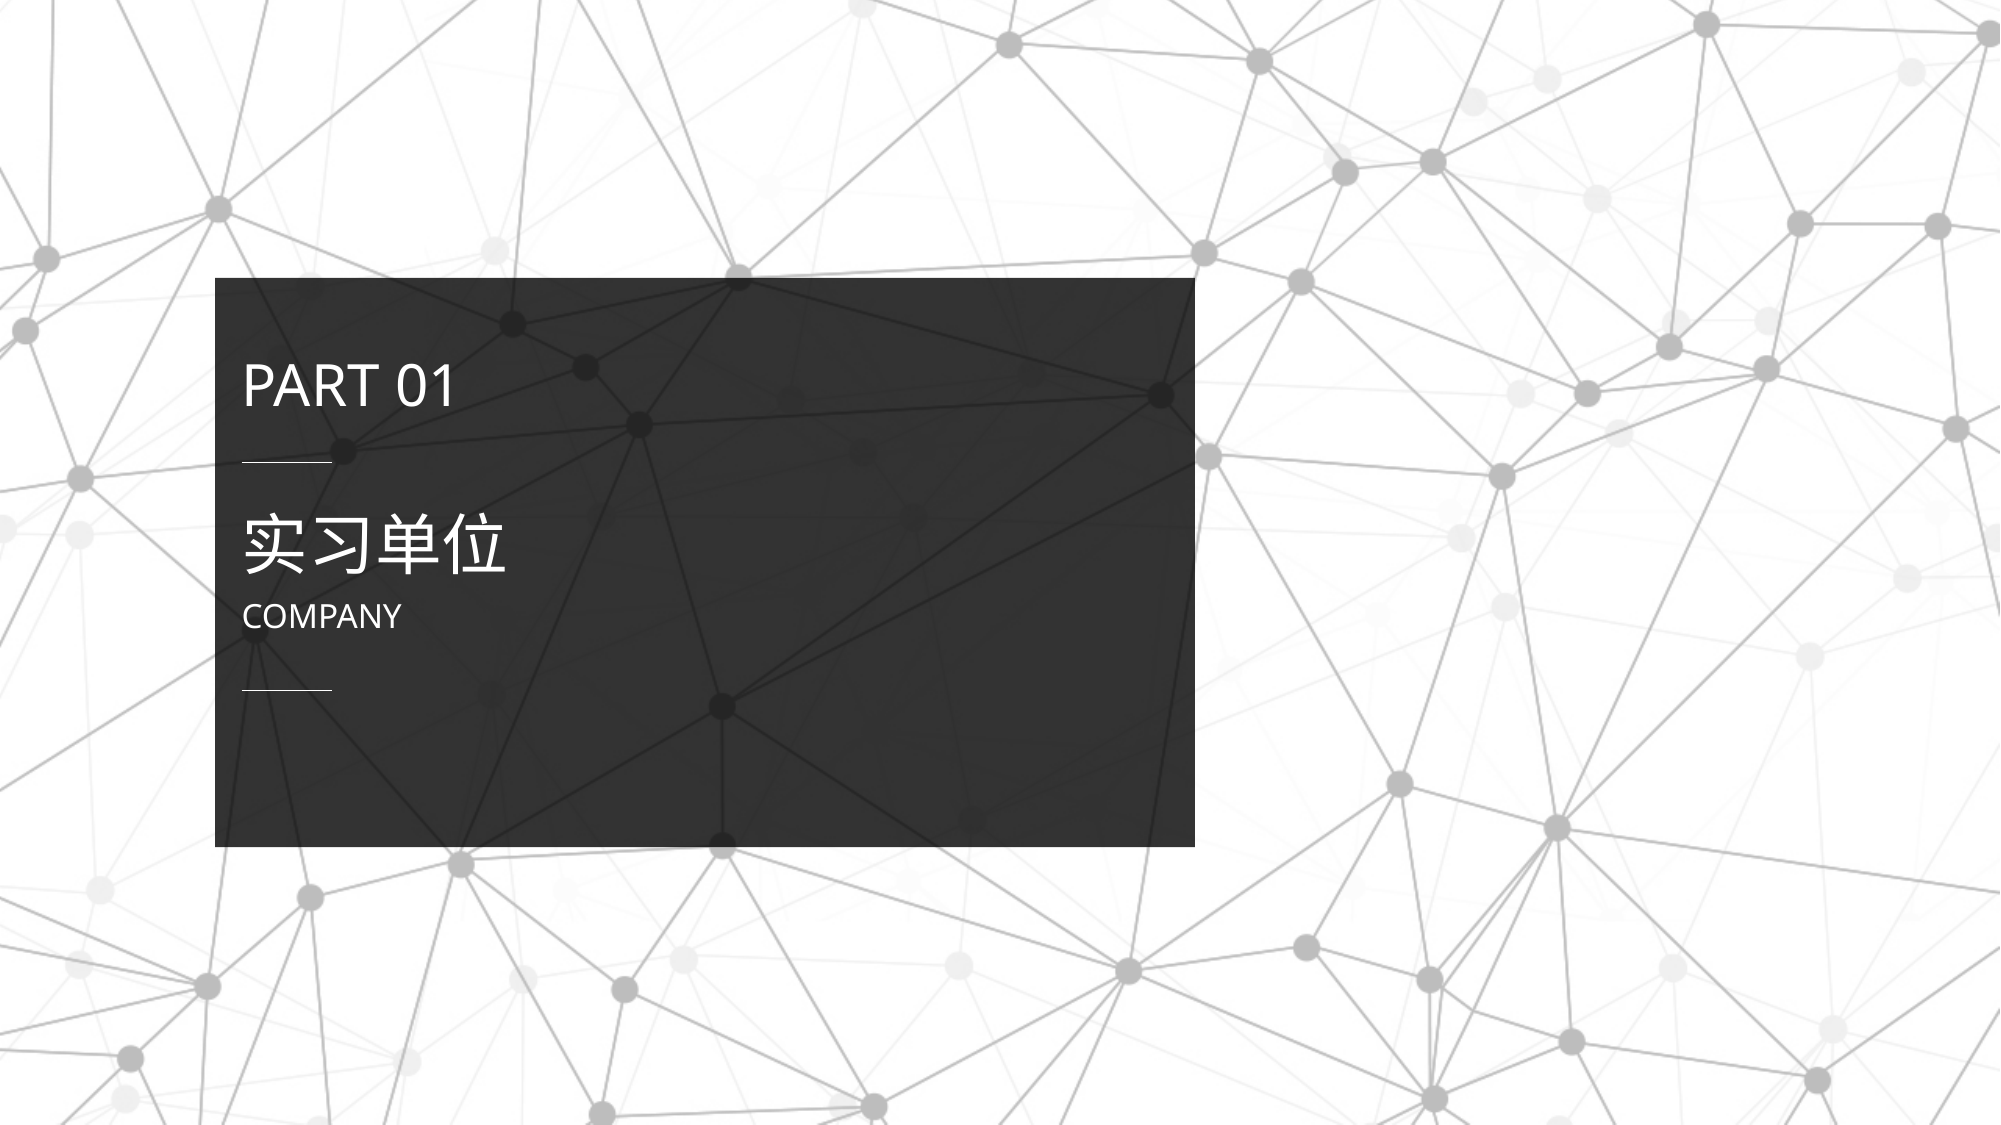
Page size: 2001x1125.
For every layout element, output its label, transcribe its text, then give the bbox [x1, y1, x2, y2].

list PART 01 [241, 349, 768, 423]
list 实习单位 [241, 503, 655, 591]
list COMPANY [241, 591, 659, 644]
